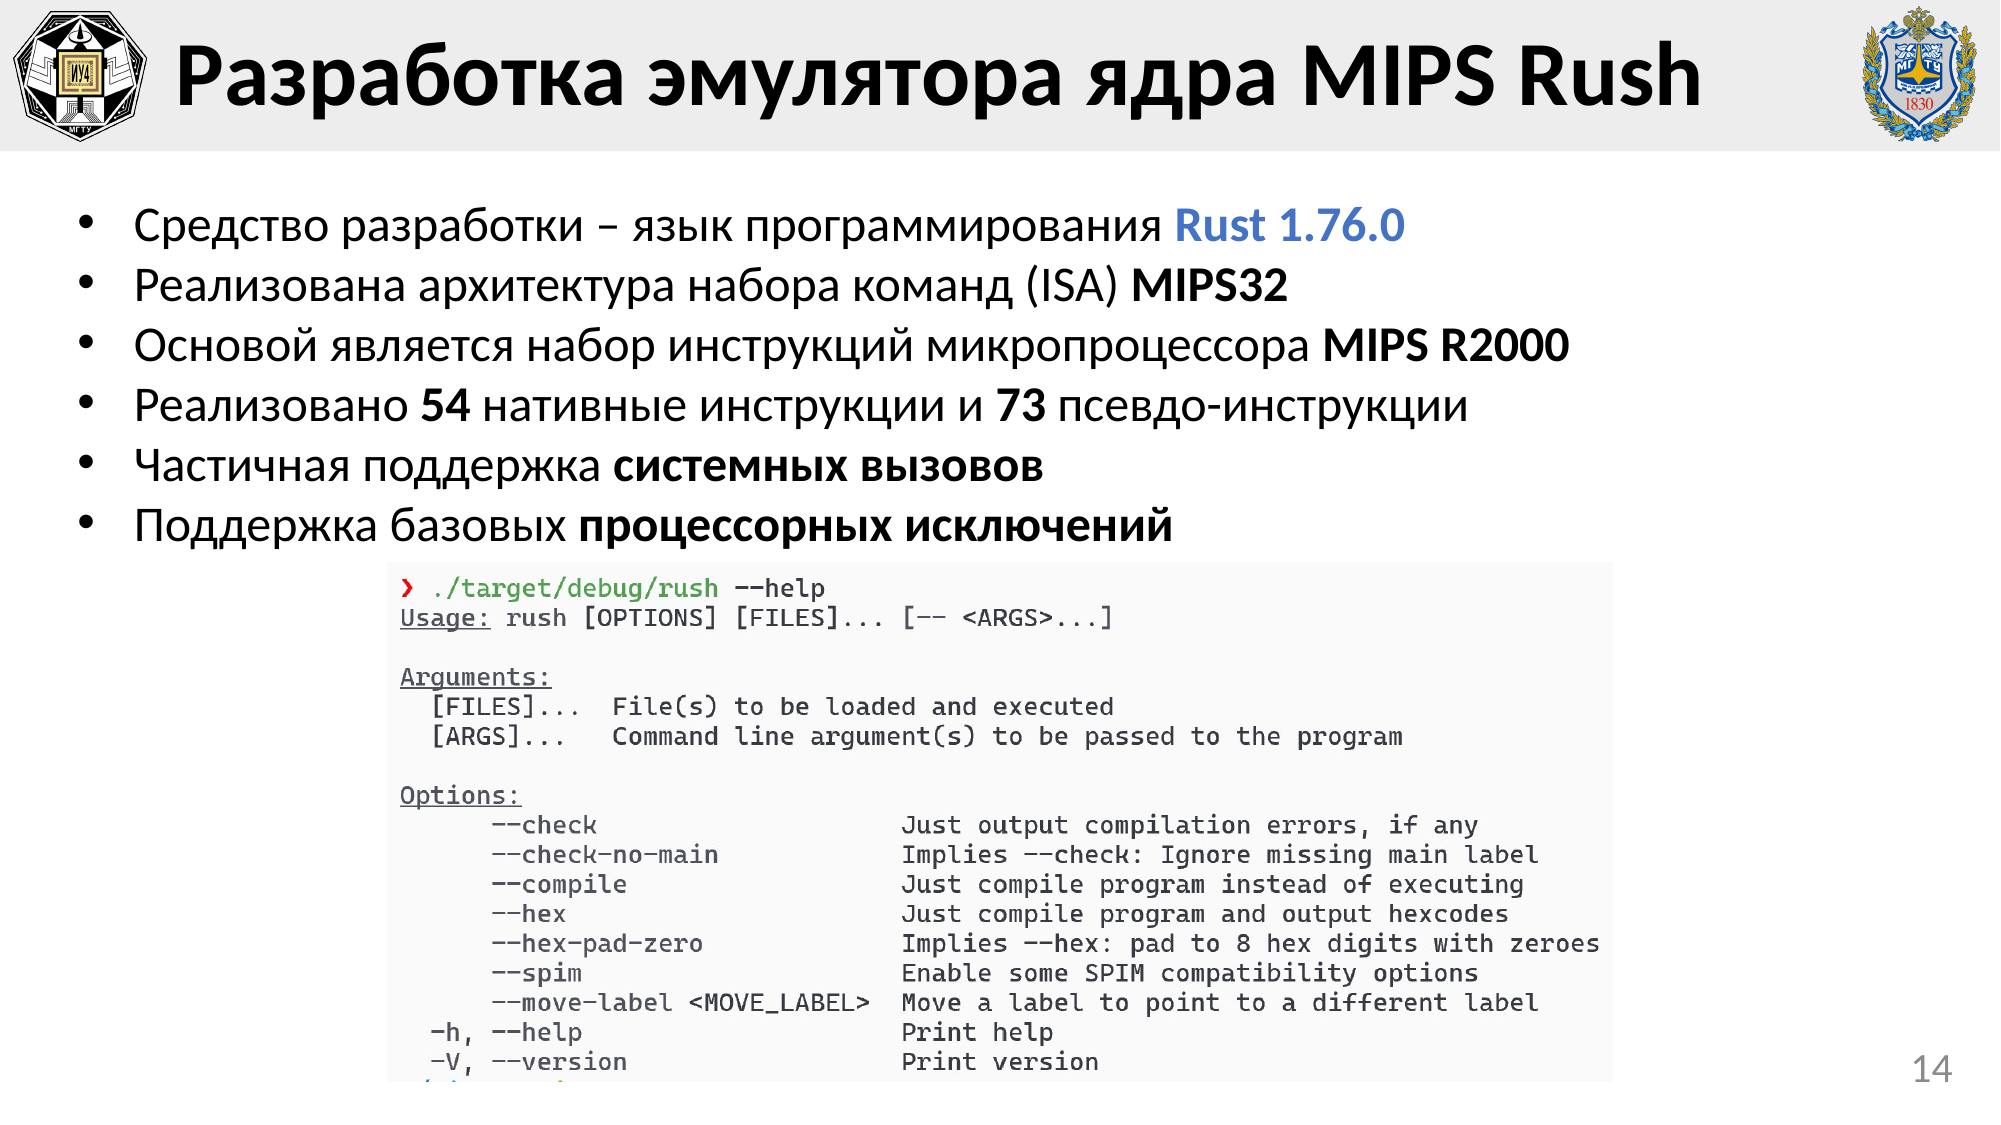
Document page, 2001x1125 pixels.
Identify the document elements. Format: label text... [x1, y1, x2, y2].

text_box Средство разработки – язык программирования Rust 1.76.0 Реализована архитектура набора команд (ISA) MIPS32 Основой является набор инструкций микропроцессора MIPS R2000 Реализовано 54 нативные инструкции и 73 псевдо-инструкции Частичная поддержка системных вызовов Поддержка базовых процессорных исключений [62, 183, 1937, 559]
picture [13, 11, 147, 142]
picture [387, 562, 1613, 1082]
title Разработка эмулятора ядра MIPS Rush [160, 0, 1850, 152]
picture [1862, 6, 1977, 142]
slide_number 14 [1517, 1036, 1968, 1097]
